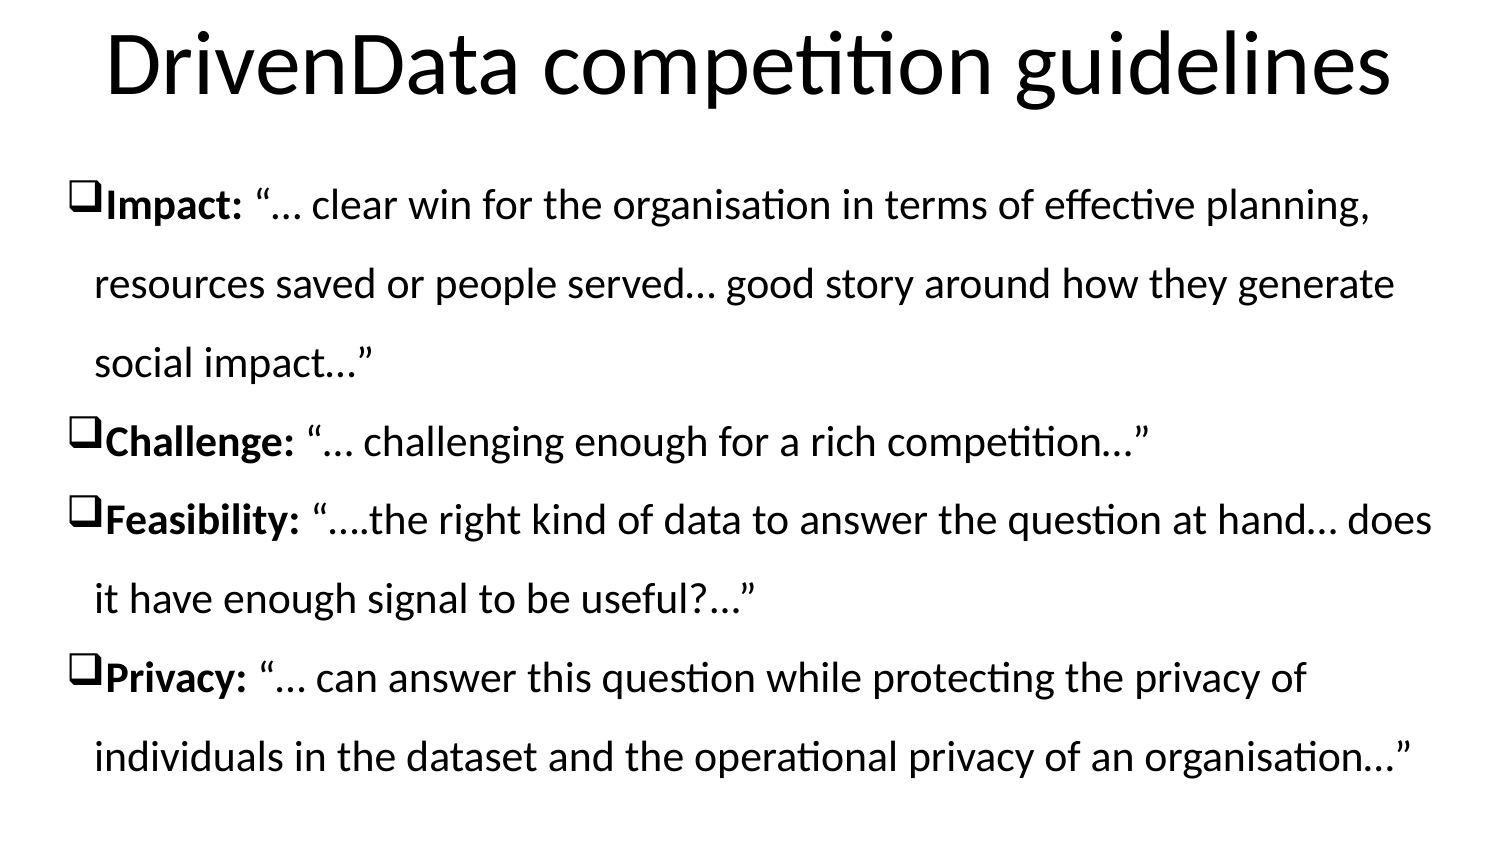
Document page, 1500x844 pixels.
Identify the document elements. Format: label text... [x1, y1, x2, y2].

title DrivenData competition guidelines [51, 0, 1449, 94]
list Impact: “… clear win for the organisation in terms of effective planning, resources saved or people served… good story around how they generate social impact…” Challenge: “… challenging enough for a rich competition…” Feasibility: “….the right kind of data to answer the question at hand… does it have enough signal to be useful?...” Privacy: “… can answer this question while protecting the privacy of individuals in the dataset and the operational privacy of an organisation…” [51, 135, 1449, 696]
